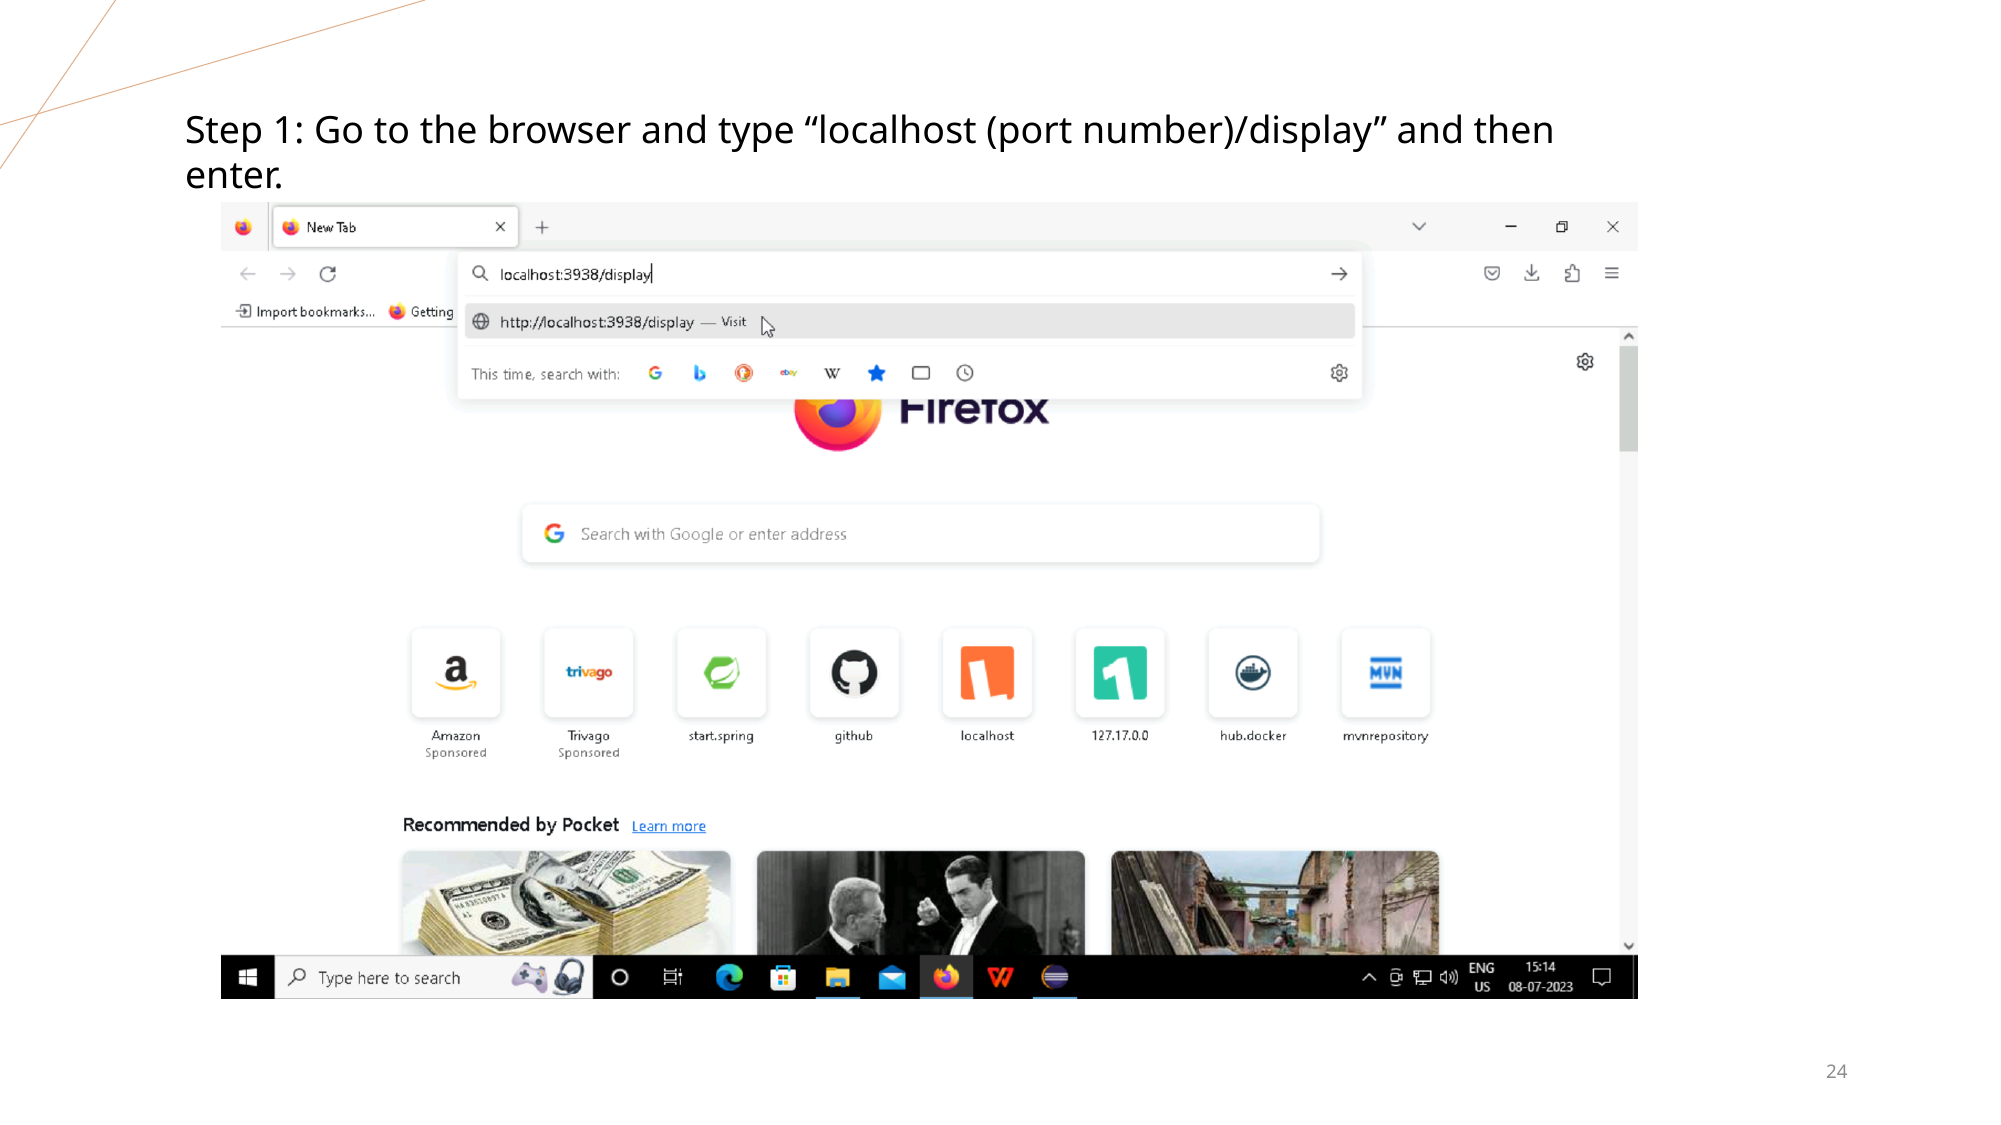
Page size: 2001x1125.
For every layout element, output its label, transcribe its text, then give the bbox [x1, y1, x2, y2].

picture [221, 202, 1638, 999]
text_box Step 1: Go to the browser and type “localhost (port number)/display” and then enter. [170, 98, 1597, 204]
slide_number 24 [1412, 1042, 1863, 1103]
